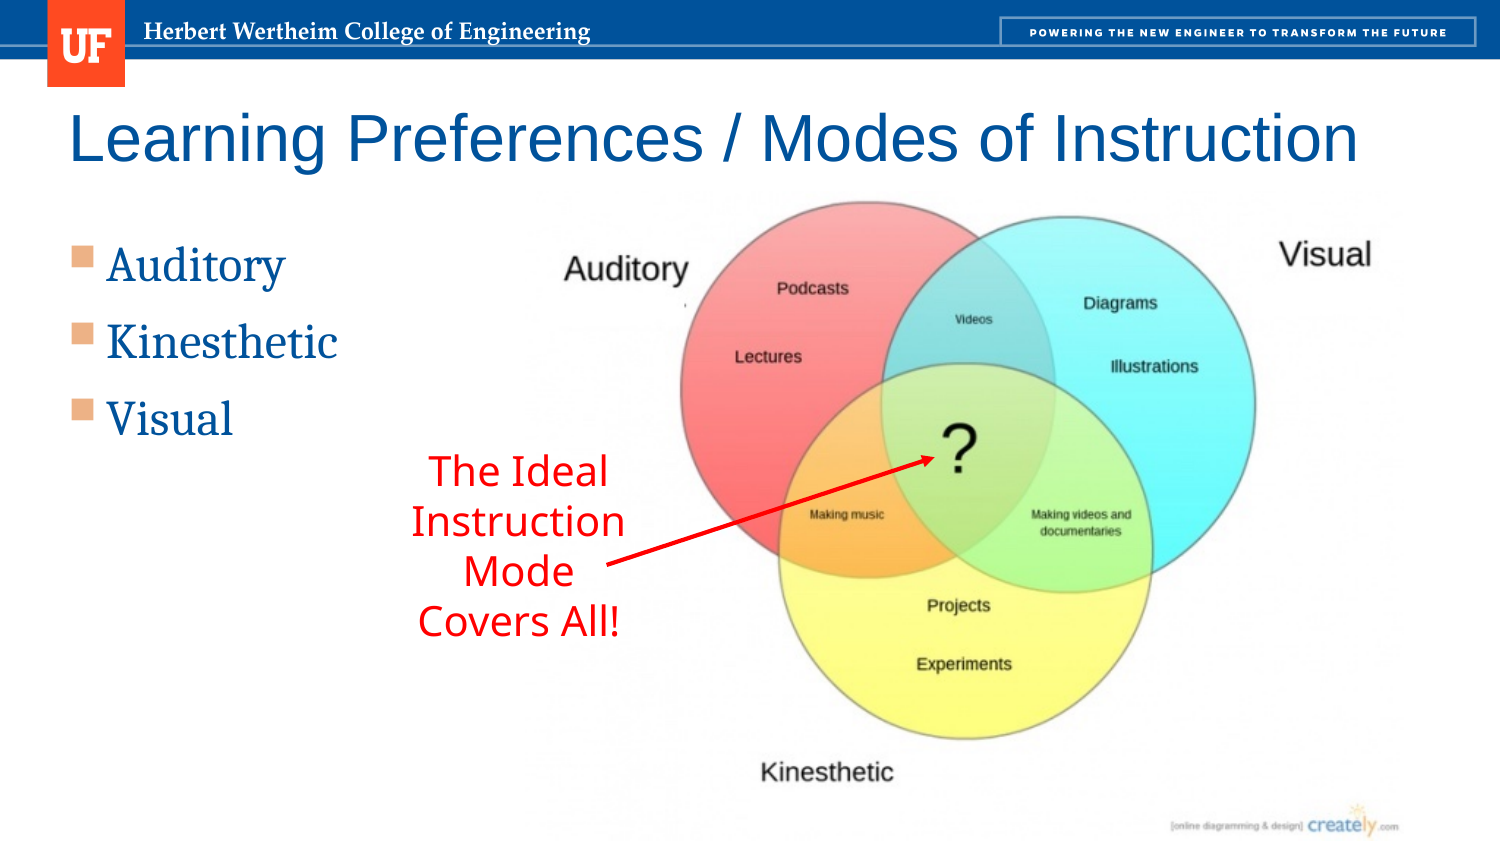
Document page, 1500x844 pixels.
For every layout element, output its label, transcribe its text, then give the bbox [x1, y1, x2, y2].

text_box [606, 456, 936, 566]
text_box The Ideal Instruction Mode Covers All! [383, 437, 518, 653]
list Auditory Kinesthetic Visual [53, 225, 518, 729]
title Learning Preferences / Modes of Instruction [53, 87, 1434, 225]
picture [0, 0, 1500, 87]
picture [525, 190, 1404, 842]
